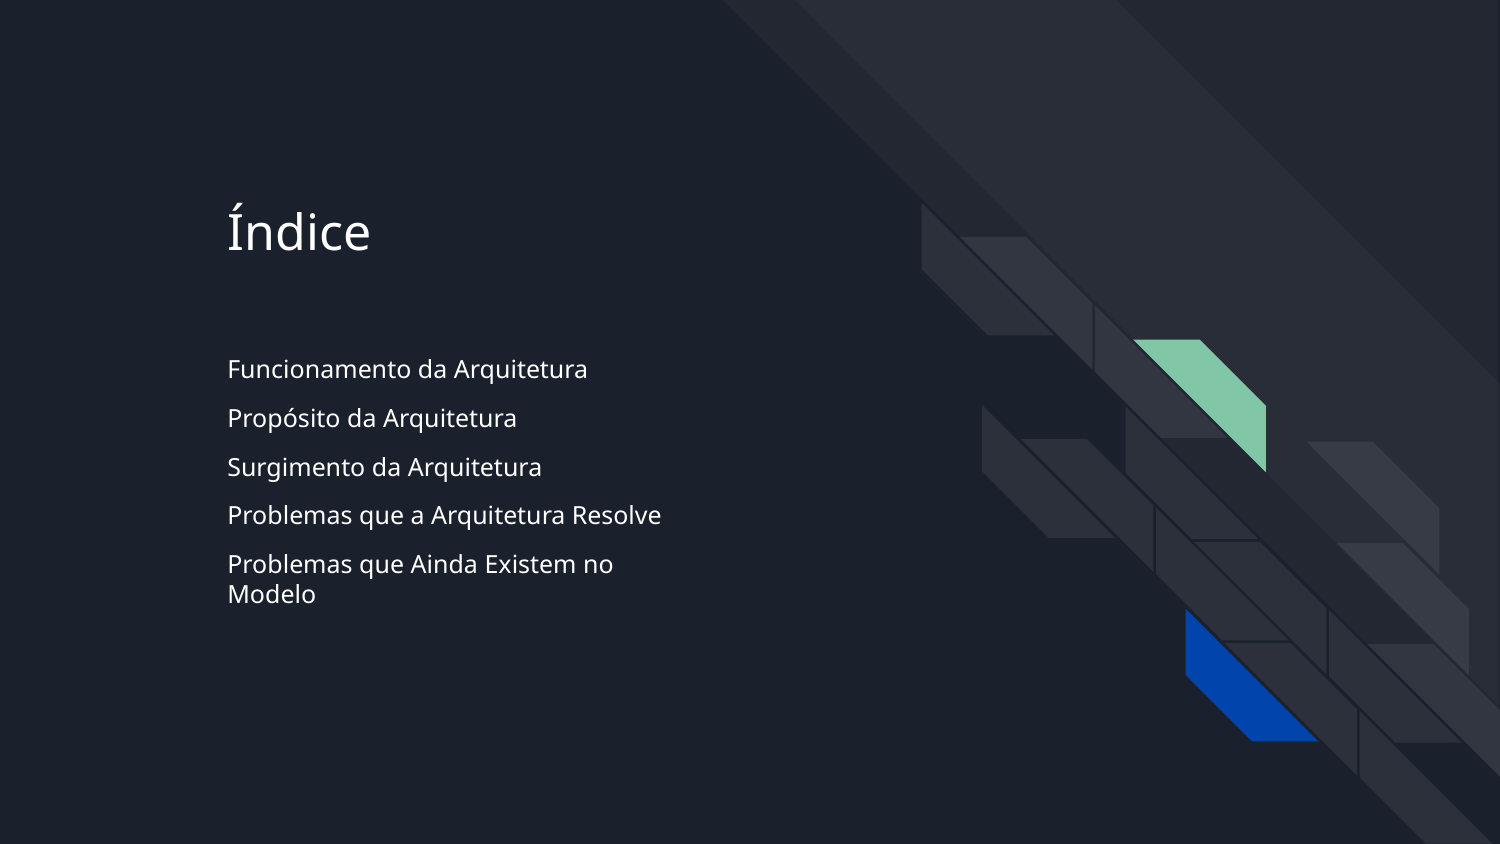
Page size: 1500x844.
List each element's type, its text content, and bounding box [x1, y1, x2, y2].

text_box Índice [212, 185, 1368, 671]
text_box [728, 338, 1267, 671]
text_box Funcionamento da Arquitetura Propósito da Arquitetura Surgimento da Arquitetura Problemas que a Arquitetura Resolve Problemas que Ainda Existem no Modelo [212, 338, 708, 671]
